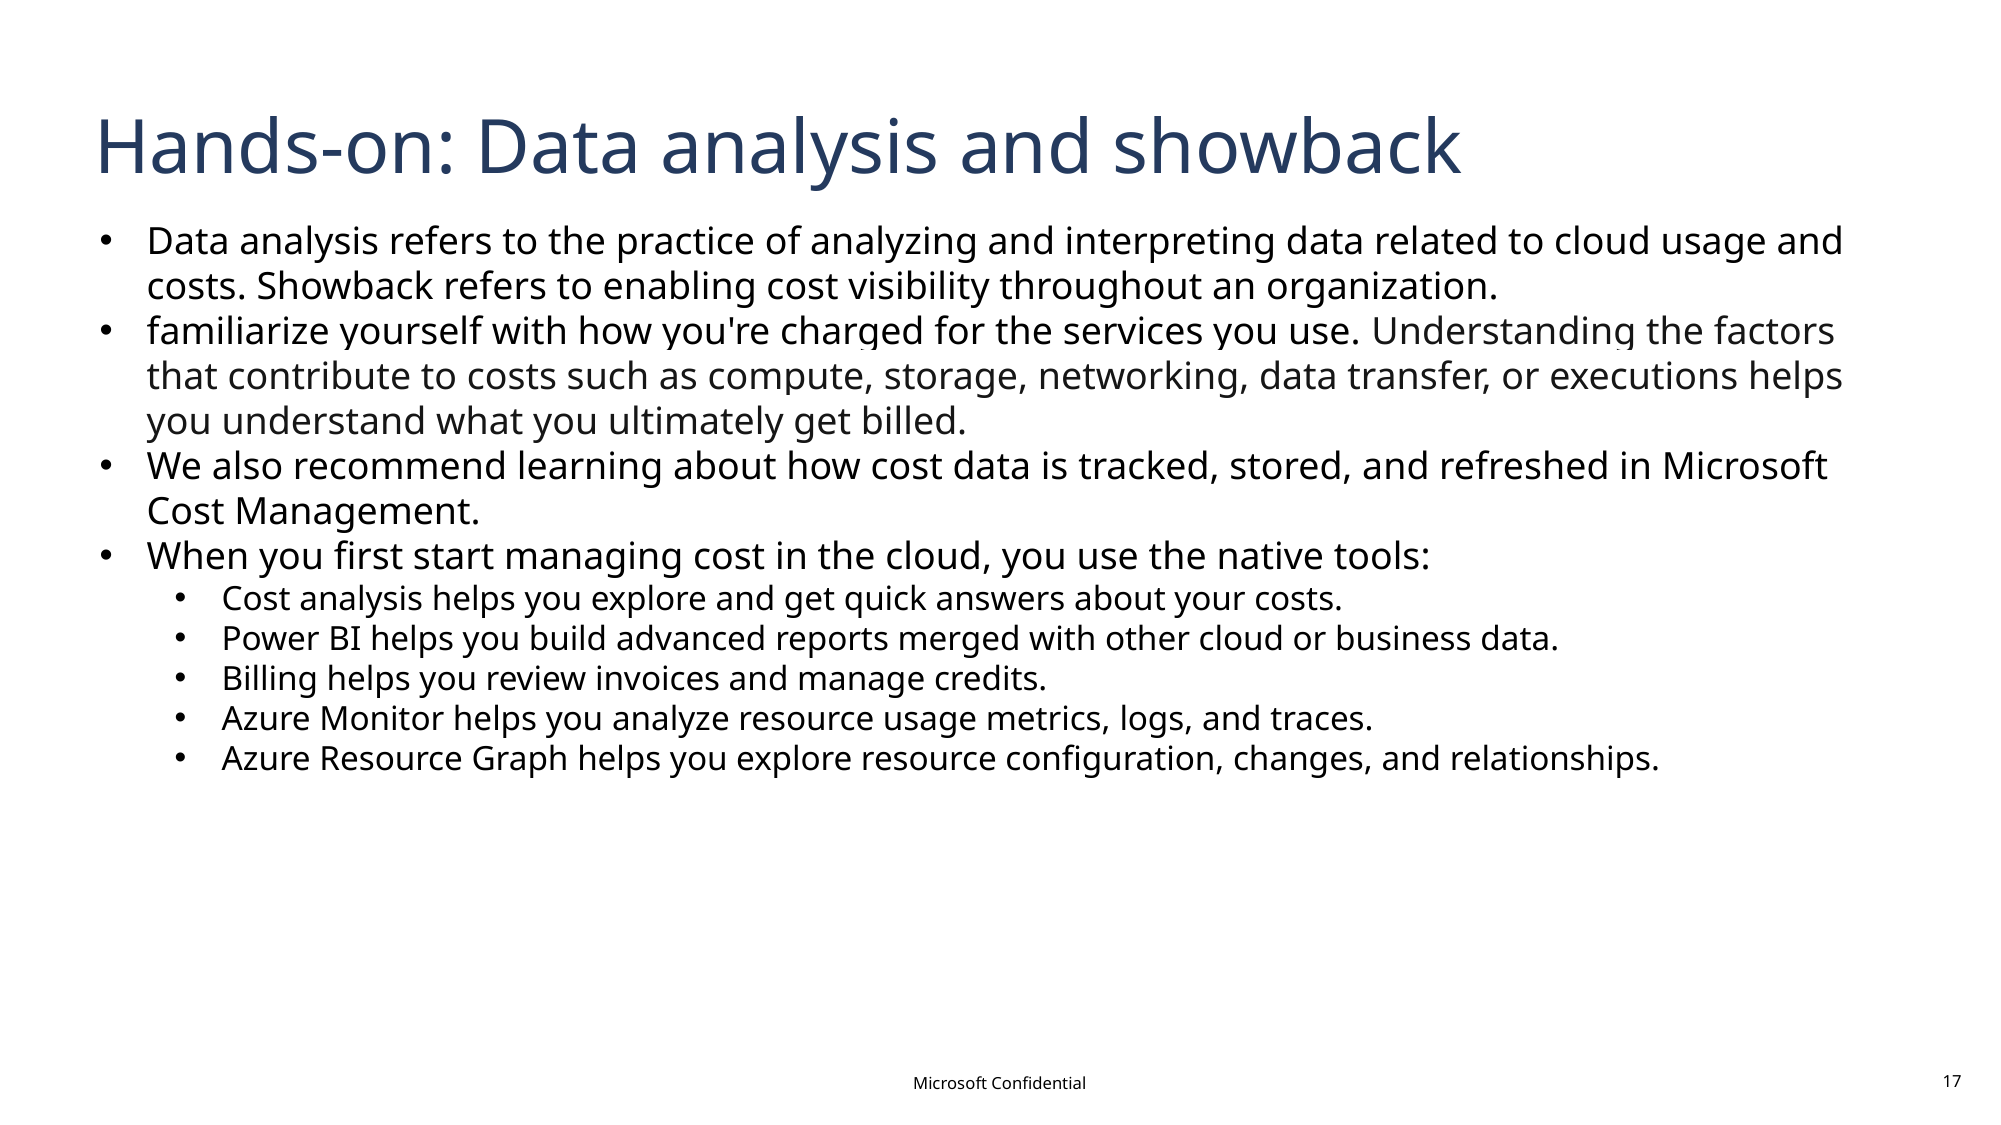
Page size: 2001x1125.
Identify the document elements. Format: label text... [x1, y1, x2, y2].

title Hands-on: Data analysis and showback [94, 98, 1902, 190]
slide_number 17 [1918, 1072, 1986, 1093]
text_box Data analysis refers to the practice of analyzing and interpreting data related to cloud usage and costs. Showback refers to enabling cost visibility throughout an organization. familiarize yourself with how you're charged for the services you use. Understanding the factors that contribute to costs such as compute, storage, networking, data transfer, or executions helps you understand what you ultimately get billed. We also recommend learning about how cost data is tracked, stored, and refreshed in Microsoft Cost Management. When you first start managing cost in the cloud, you use the native tools: Cost analysis helps you explore and get quick answers about your costs. Power BI helps you build advanced reports merged with other cloud or business data. Billing helps you review invoices and manage credits. Azure Monitor helps you analyze resource usage metrics, logs, and traces. Azure Resource Graph helps you explore resource configuration, changes, and relationships. [84, 209, 1883, 830]
footer Microsoft Confidential [662, 1072, 1338, 1093]
